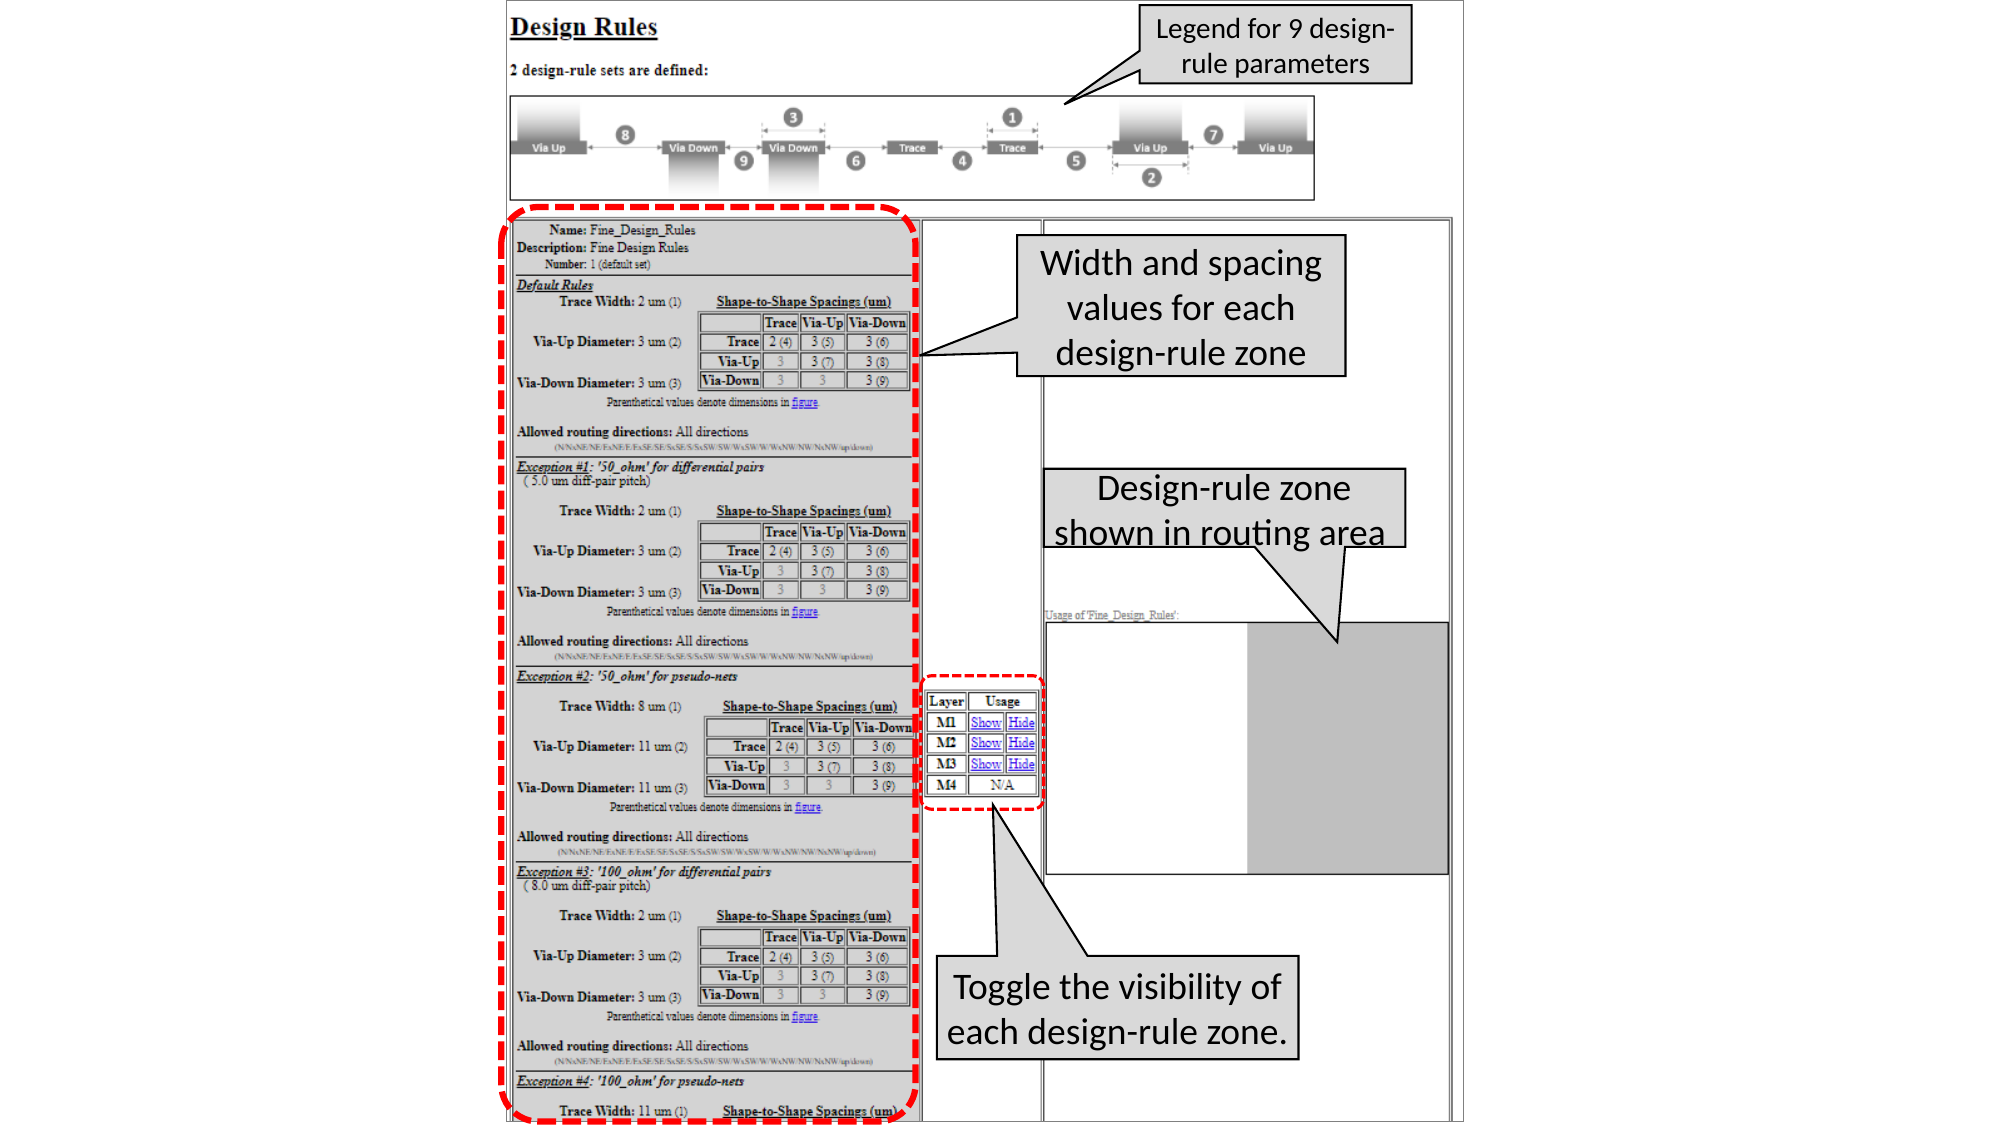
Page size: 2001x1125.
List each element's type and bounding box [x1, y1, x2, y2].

picture [506, 0, 1464, 1122]
text_box [500, 224, 506, 1105]
